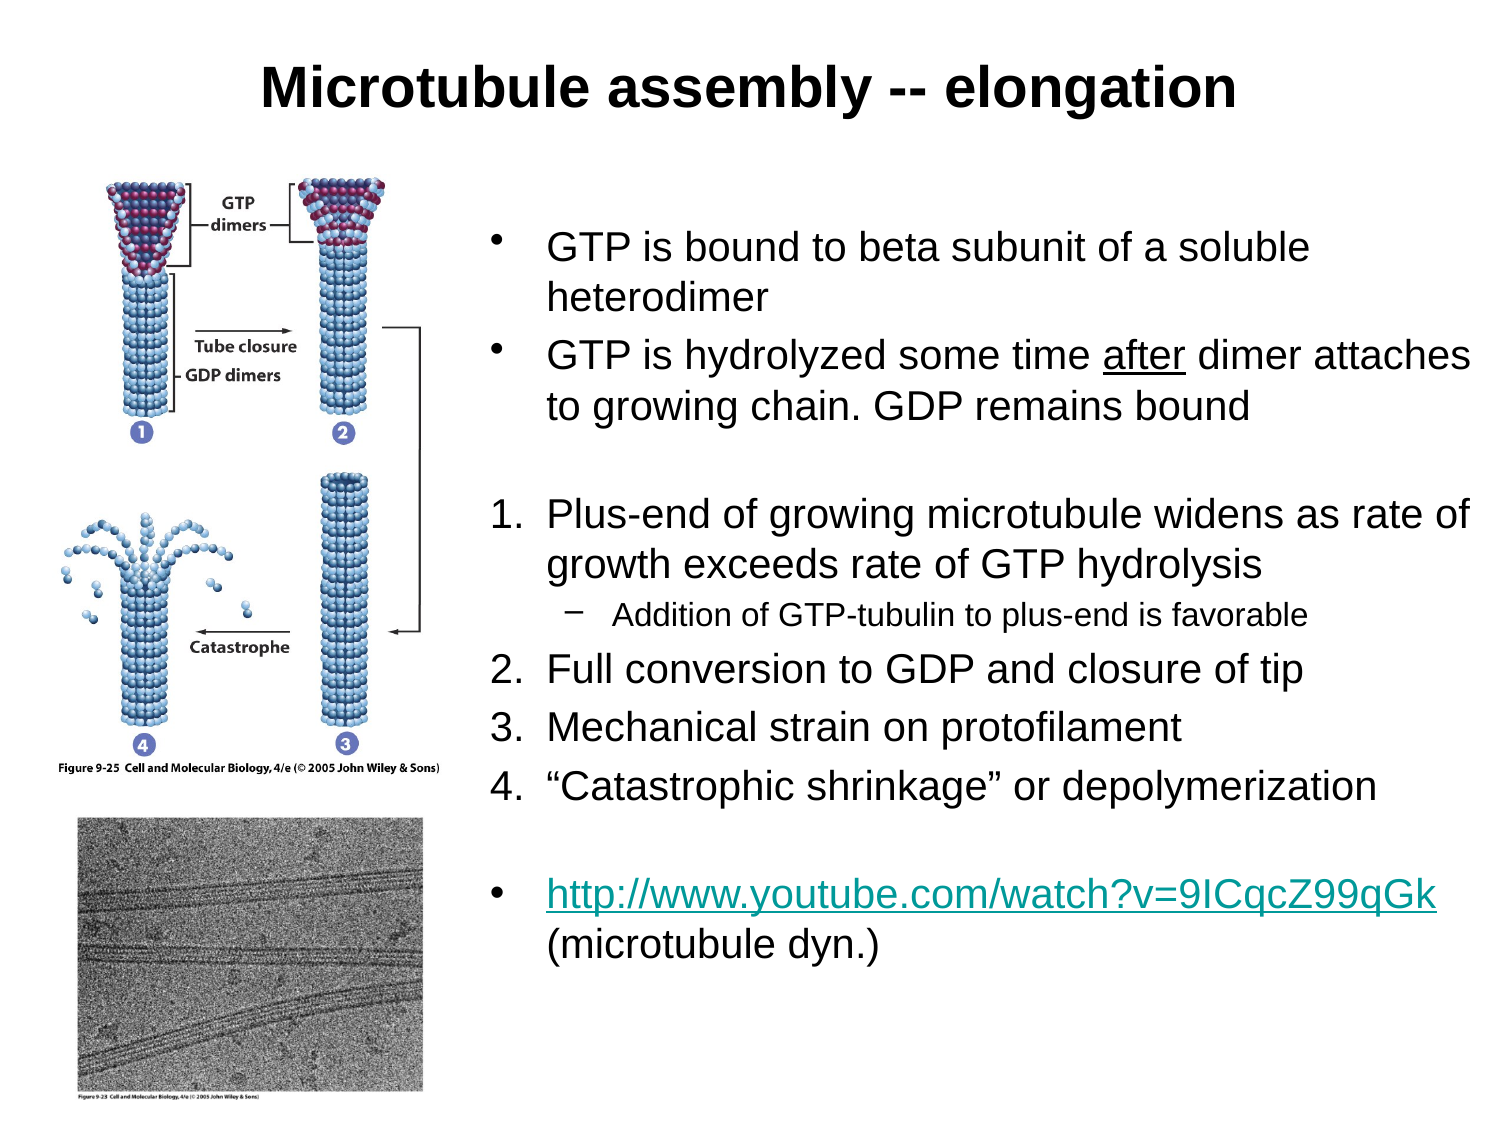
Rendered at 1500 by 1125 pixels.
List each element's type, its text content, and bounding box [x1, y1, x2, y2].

picture [52, 174, 463, 775]
title Microtubule assembly -- elongation [50, 12, 1450, 155]
picture [74, 814, 426, 1101]
list GTP is bound to beta subunit of a soluble heterodimer GTP is hydrolyzed some time after dimer attaches to growing chain. GDP remains bound Plus-end of growing microtubule widens as rate of growth exceeds rate of GTP hydrolysis Addition of GTP-tubulin to plus-end is favorable Full conversion to GDP and closure of tip Mechanical strain on protofilament “Catastrophic shrinkage” or depolymerization http://www.youtube.com/watch?v=9ICqcZ99qGk (microtubule dyn.) [474, 212, 1500, 1088]
